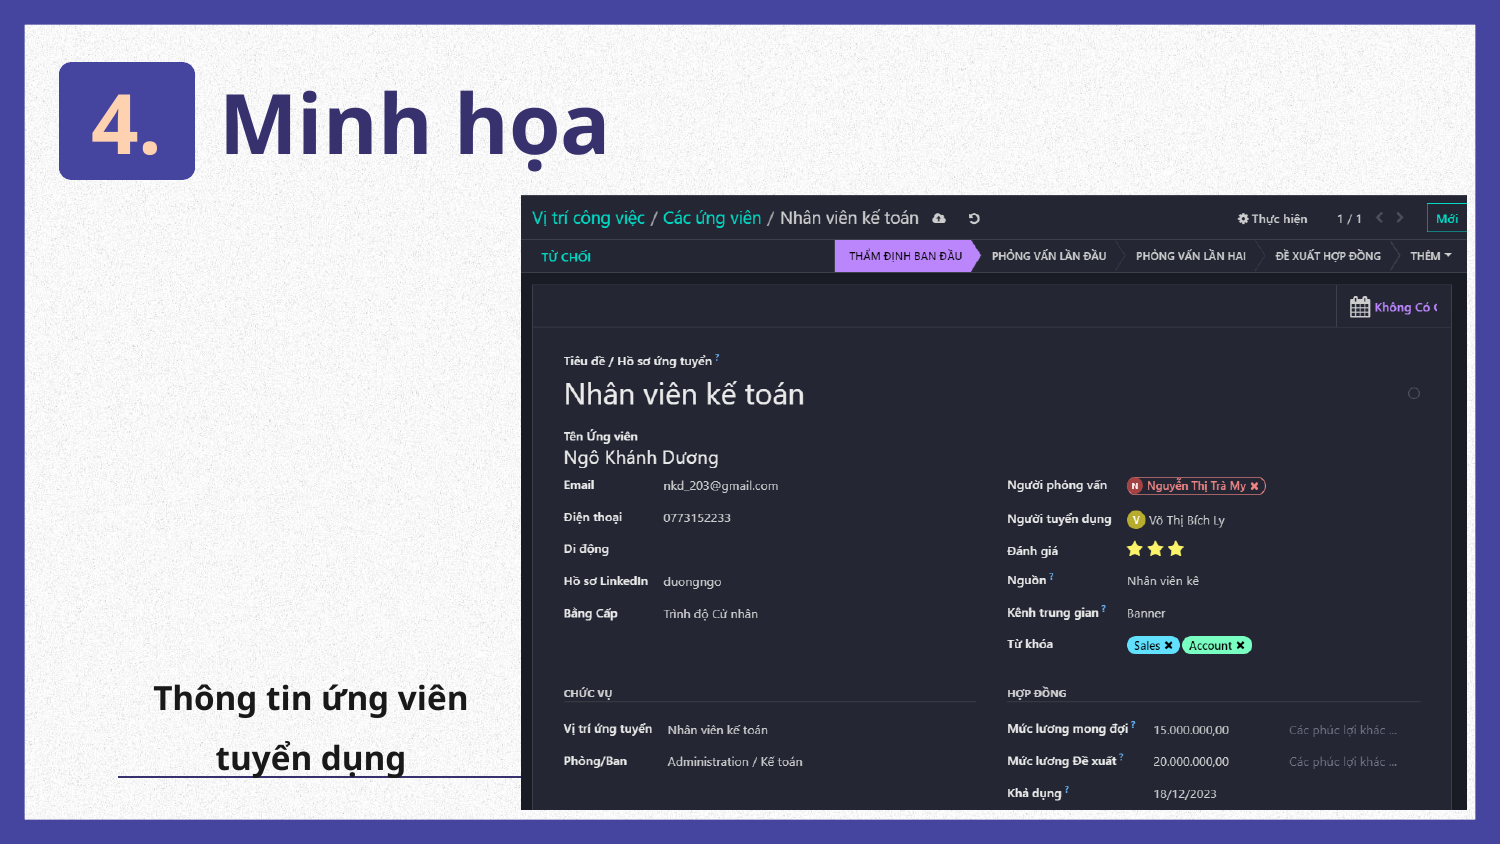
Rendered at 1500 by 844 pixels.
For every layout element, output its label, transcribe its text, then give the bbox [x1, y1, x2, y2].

title 4. [59, 62, 195, 180]
picture [25, 25, 1475, 819]
title Minh họa [204, 67, 1247, 324]
text_box Thông tin ứng viên tuyển dụng [126, 642, 496, 844]
